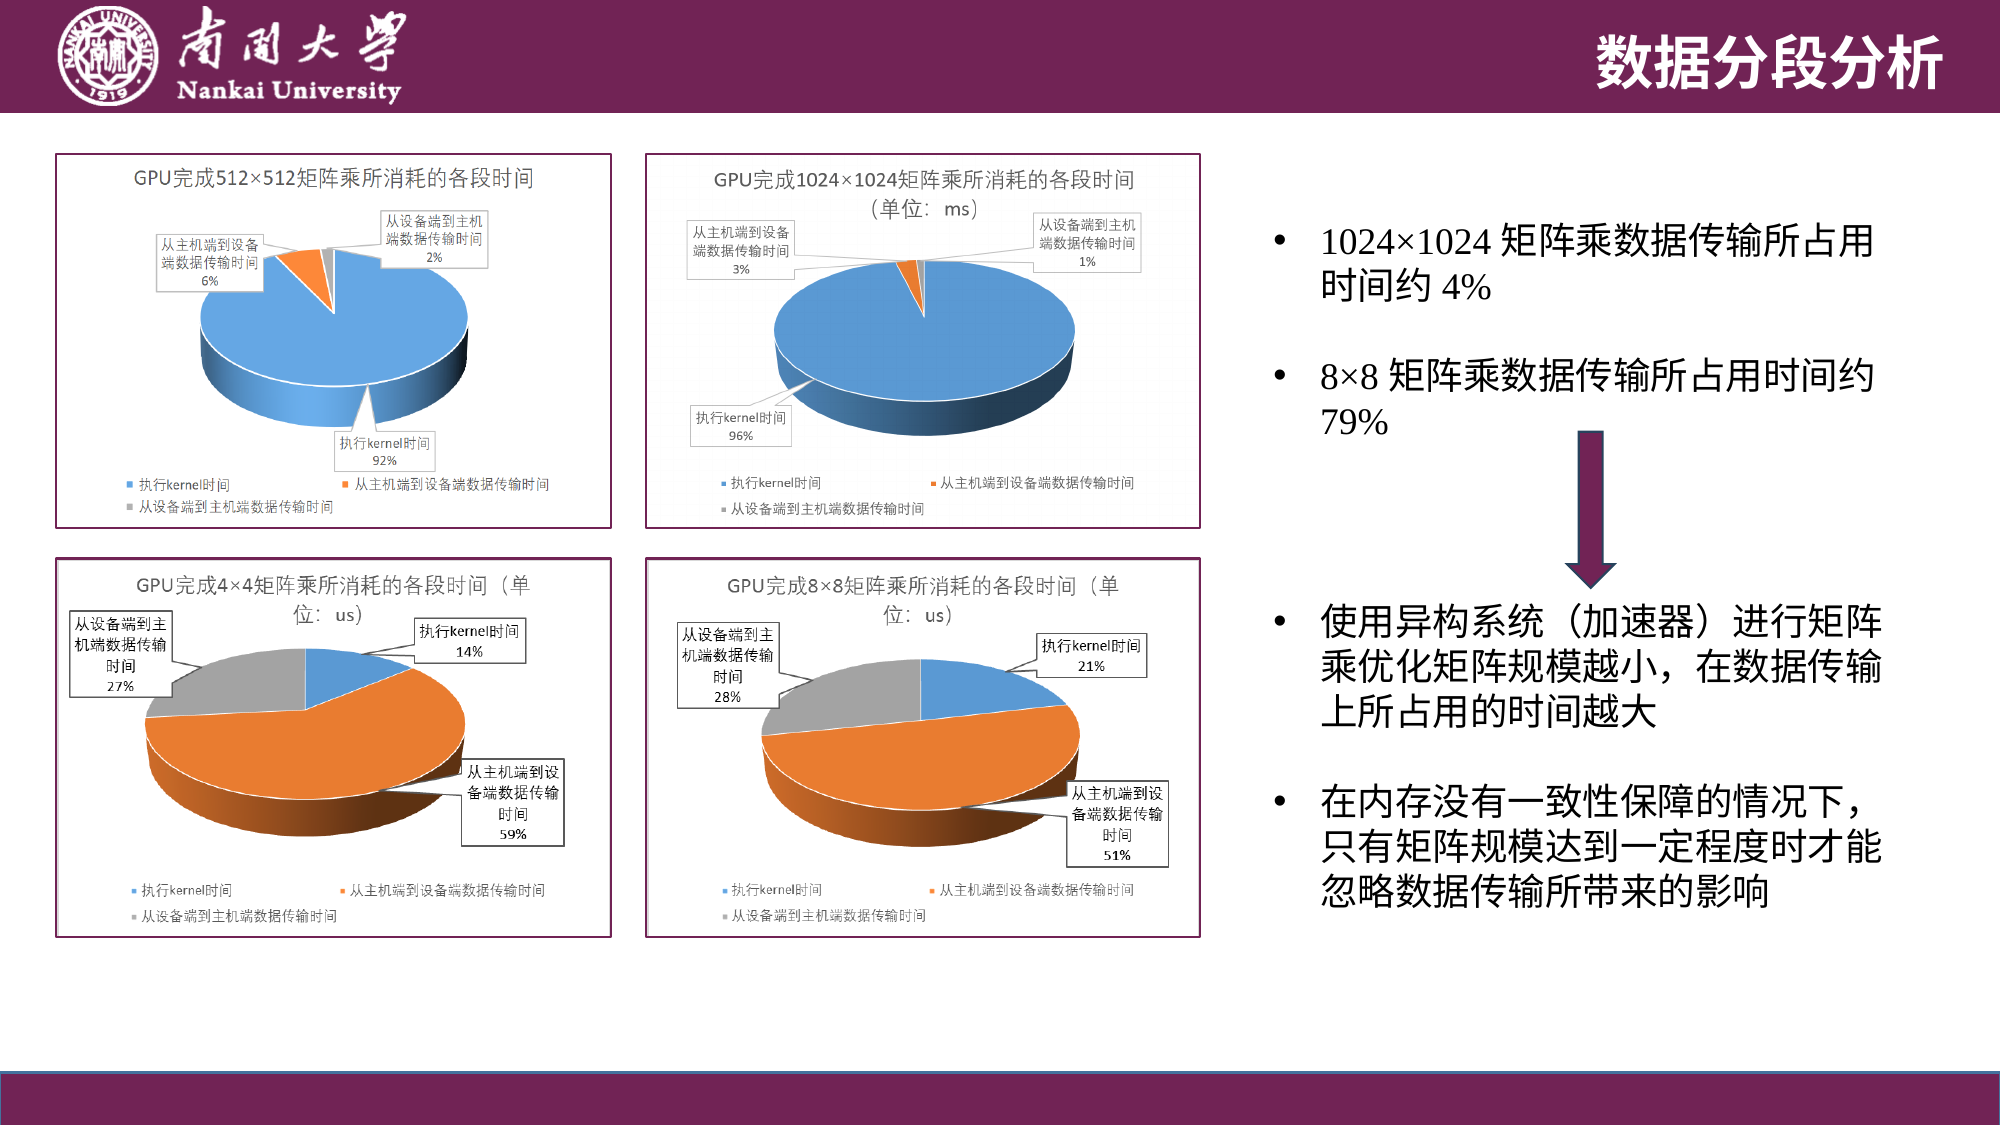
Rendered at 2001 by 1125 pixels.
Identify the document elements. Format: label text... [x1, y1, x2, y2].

picture [647, 154, 1199, 527]
text_box 使用异构系统（加速器）进行矩阵乘优化矩阵规模越小，在数据传输上所占用的时间越大 在内存没有一致性保障的情况下，只有矩阵规模达到一定程度时才能忽略数据传输所带来的影响 [1258, 591, 1923, 921]
picture [27, 6, 437, 107]
text_box [0, 0, 2000, 113]
text_box [1566, 431, 1615, 588]
text_box 数据分段分析 [838, 19, 1960, 105]
picture [57, 154, 610, 527]
picture [647, 559, 1199, 937]
text_box 1024×1024矩阵乘数据传输所占用时间约4% 8×8矩阵乘数据传输所占用时间约79% [1258, 209, 1923, 450]
picture [57, 559, 610, 937]
text_box [0, 1072, 2000, 1125]
